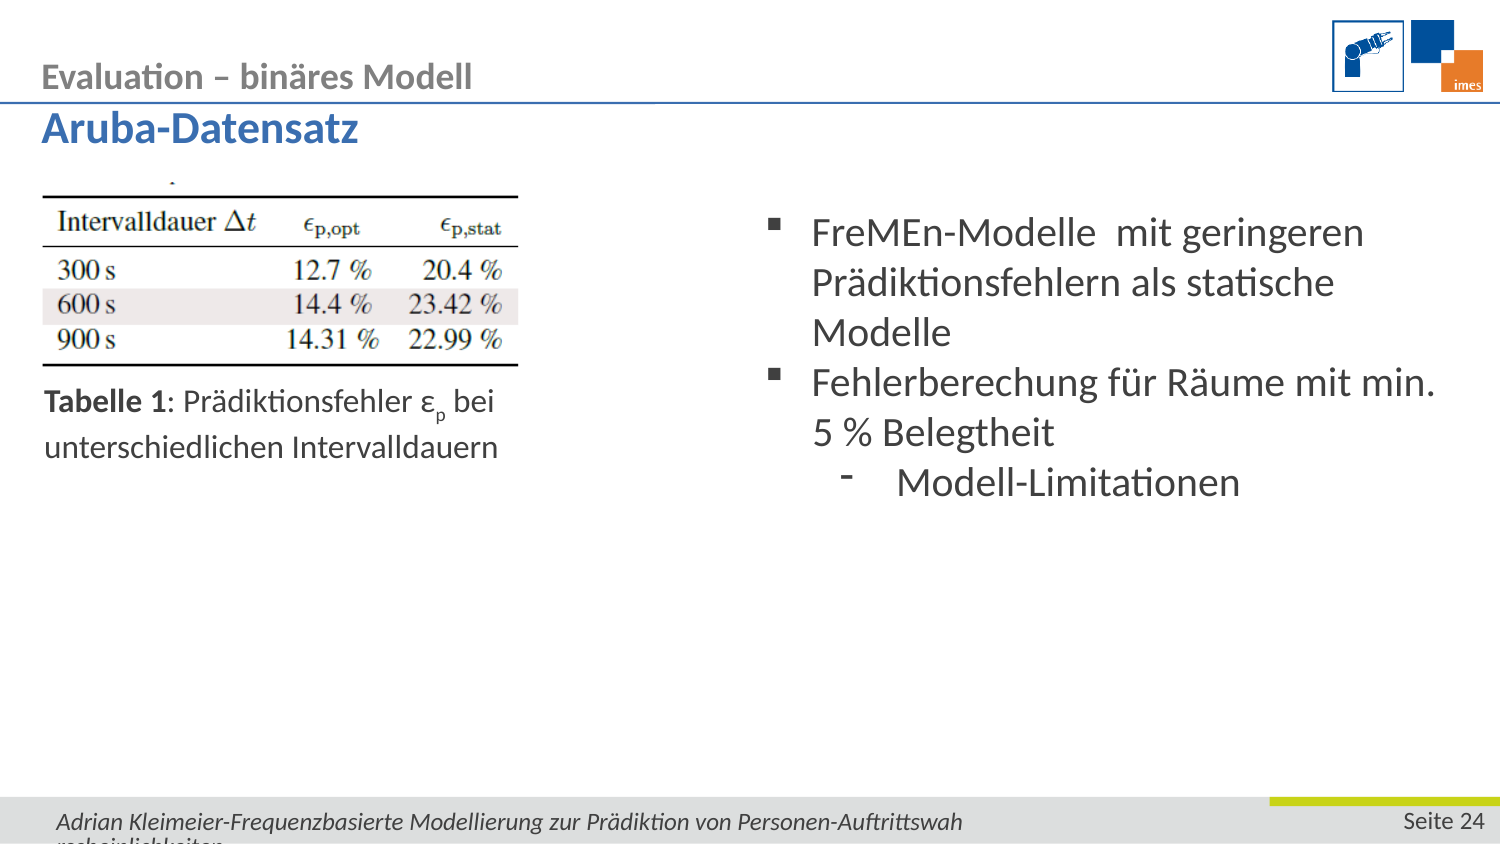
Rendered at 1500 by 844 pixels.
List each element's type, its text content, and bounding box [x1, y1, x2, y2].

footer Adrian Kleimeier-Frequenzbasierte Modellierung zur Prädiktion von Personen-Auftrittswahrscheinlichkeiten [41, 796, 988, 844]
title Aruba-Datensatz [41, 103, 1223, 162]
picture [29, 182, 538, 380]
text_box Tabelle 1: Prädiktionsfehler εp bei unterschiedlichen Intervalldauern [29, 387, 526, 473]
text_box FreMEn-Modelle mit geringeren Prädiktionsfehlern als statische Modelle Fehlerberechung für Räume mit min. 5 % Belegtheit Modell-Limitationen [750, 197, 1483, 513]
picture [1332, 20, 1404, 92]
picture [1411, 20, 1483, 92]
list Evaluation – binäres Modell [41, 43, 1223, 103]
